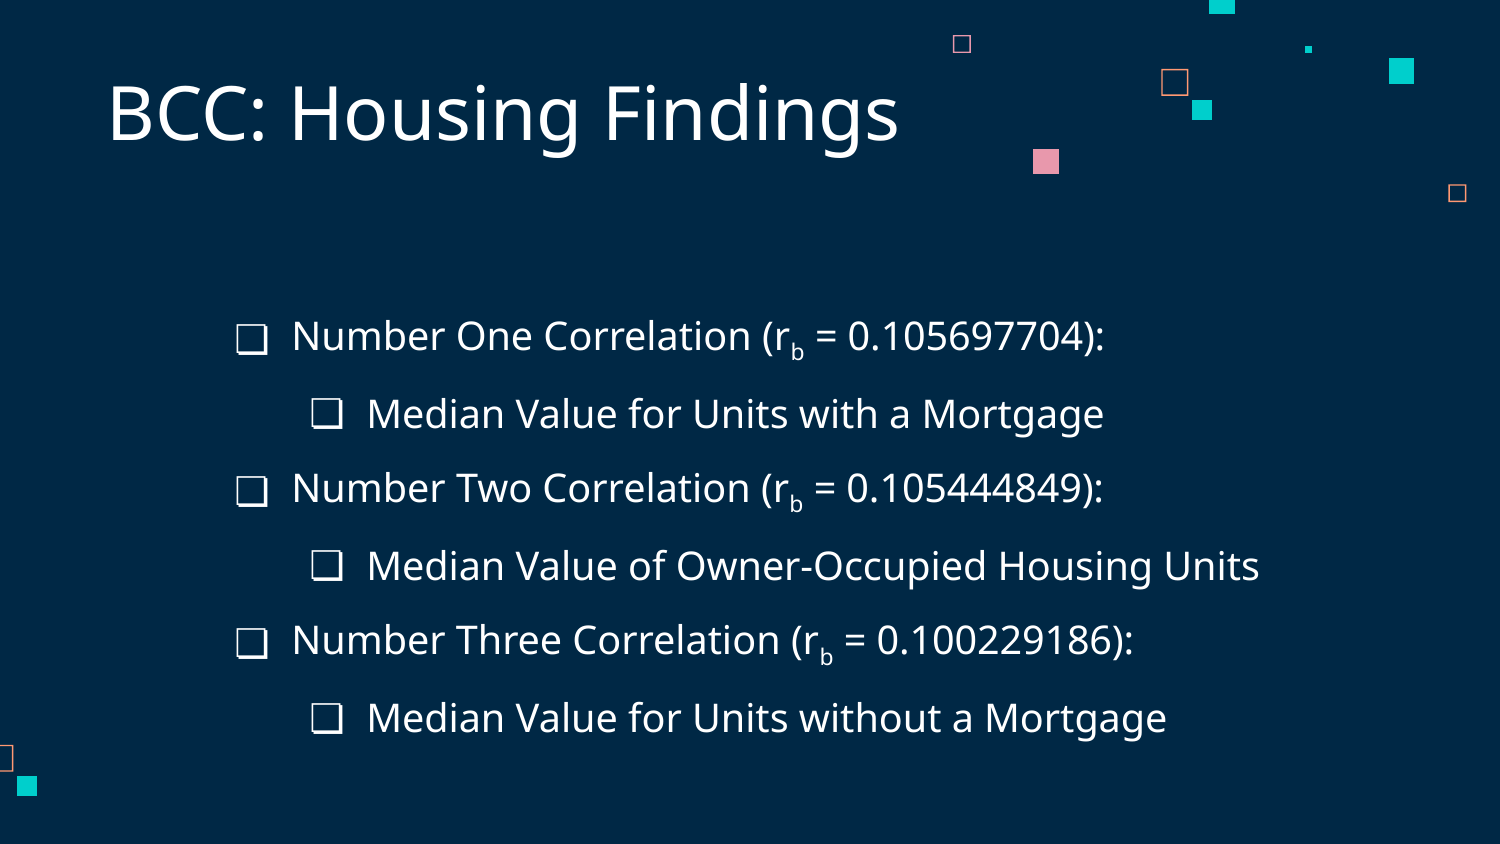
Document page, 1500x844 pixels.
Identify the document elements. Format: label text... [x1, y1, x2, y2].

title BCC: Housing Findings [91, 76, 1050, 171]
text_box Number One Correlation (rb = 0.105697704): Median Value for Units with a Mortgage Number Two Correlation (rb = 0.105444849): Median Value of Owner-Occupied Housing Units Number Three Correlation (rb = 0.100229186): Median Value for Units without a Mortgage [201, 269, 1299, 756]
